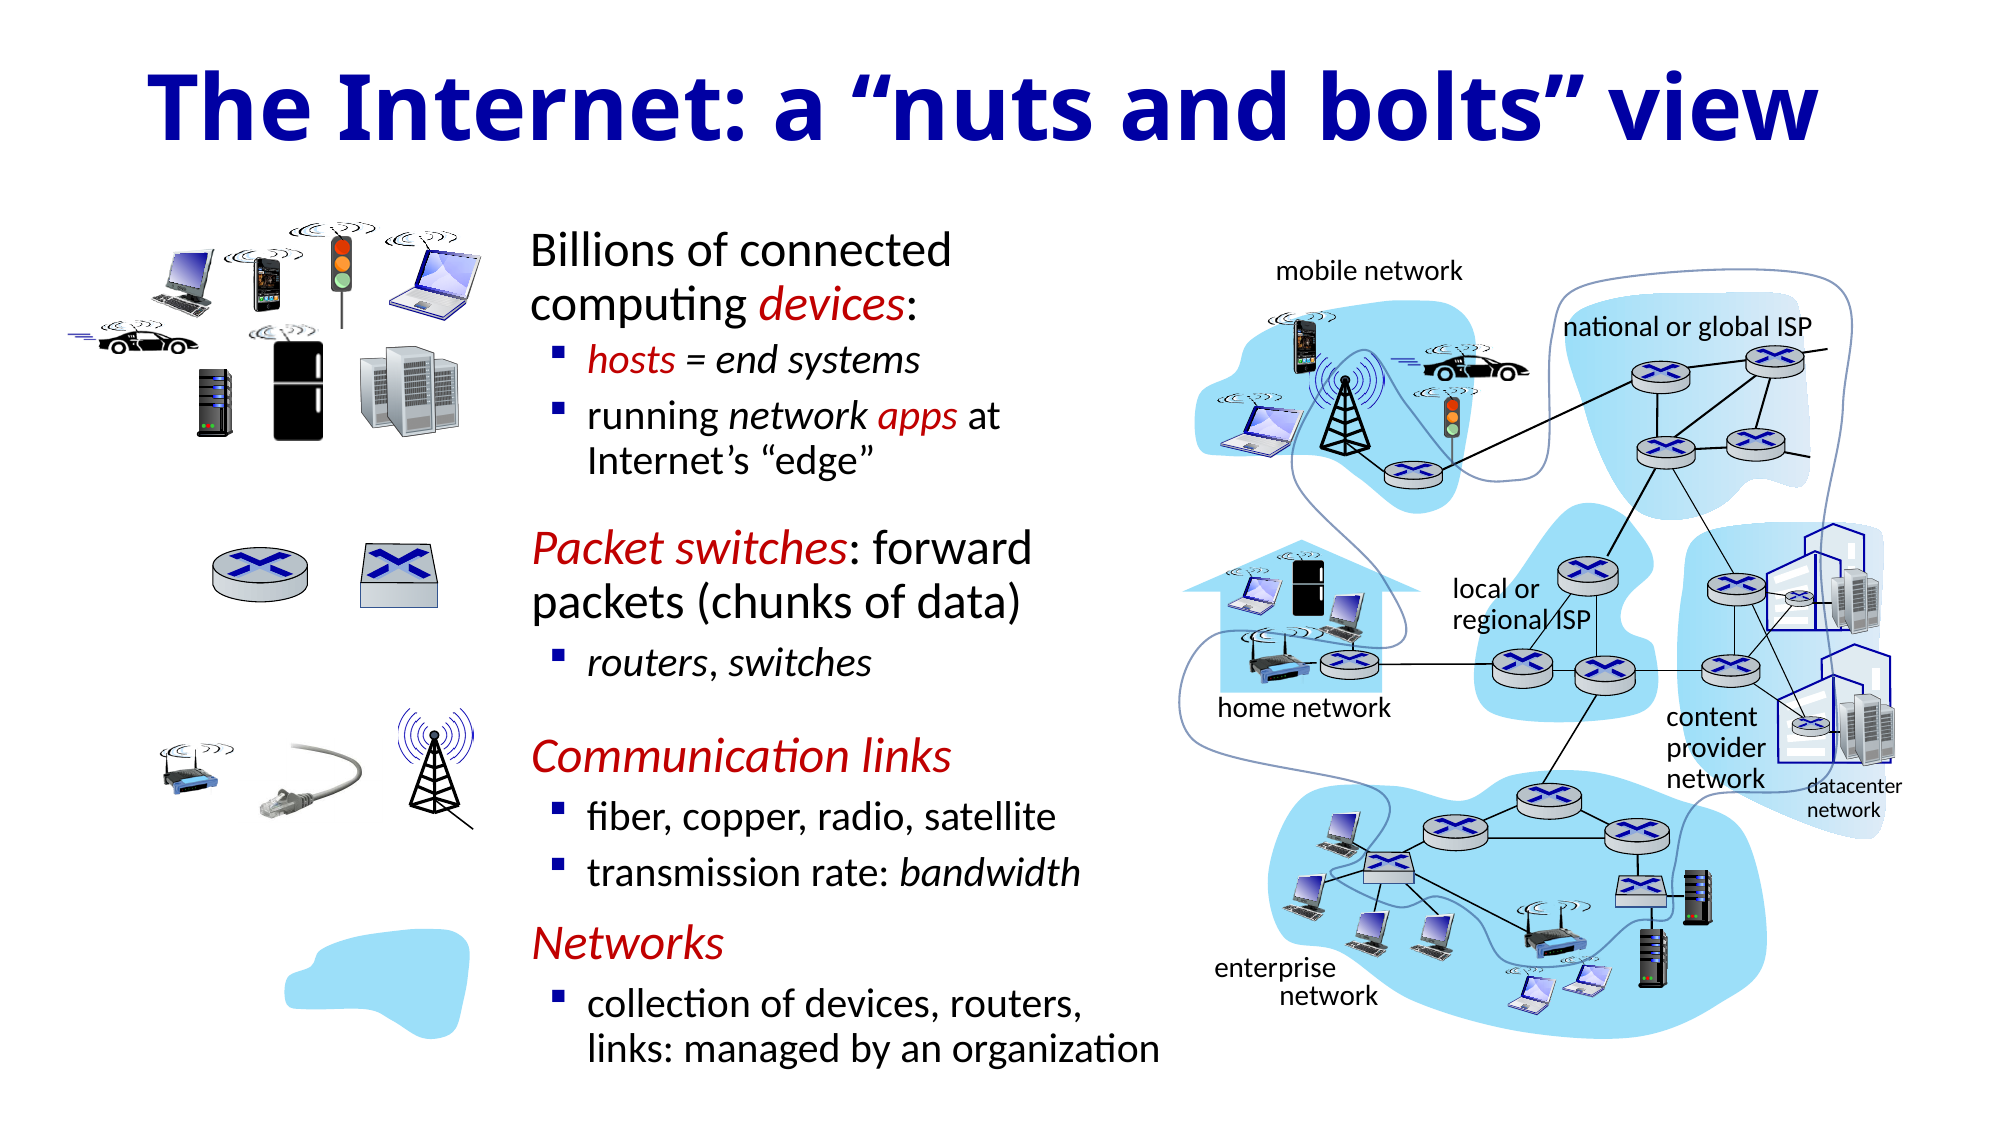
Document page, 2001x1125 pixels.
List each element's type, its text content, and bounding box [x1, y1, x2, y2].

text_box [1248, 345, 1830, 959]
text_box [159, 637, 1135, 965]
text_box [67, 216, 1154, 496]
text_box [1181, 244, 1925, 1042]
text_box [283, 908, 1178, 1098]
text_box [212, 514, 1136, 729]
title The Internet: a “nuts and bolts” view [131, 37, 1856, 185]
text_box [1216, 310, 1896, 1016]
